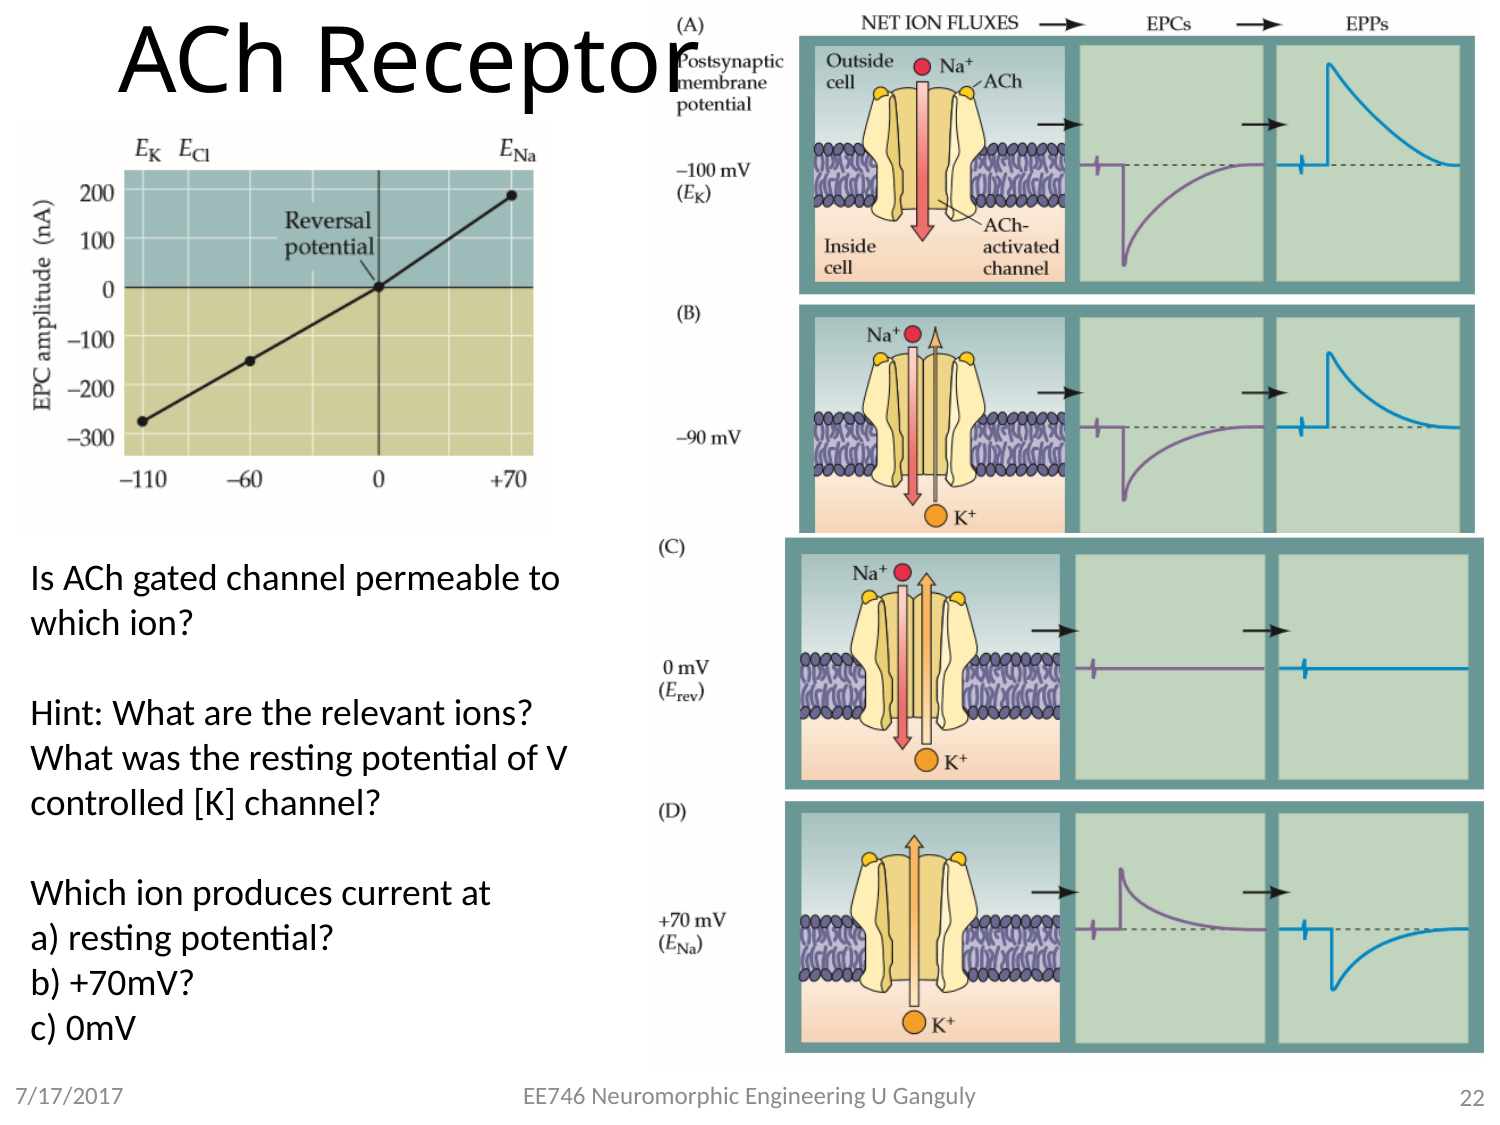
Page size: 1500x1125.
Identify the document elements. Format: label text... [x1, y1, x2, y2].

footer EE746 Neuromorphic Engineering U Ganguly [496, 1064, 1004, 1124]
text_box Is ACh gated channel permeable to which ion? Hint: What are the relevant ions? What was the resting potential of V controlled [K] channel? Which ion produces current at a) resting potential? b) +70mV? c) 0mV [15, 545, 650, 1056]
slide_number 22 [1162, 1066, 1500, 1125]
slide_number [0, 1064, 338, 1124]
picture [15, 121, 551, 537]
picture [647, 0, 1500, 1066]
title ACh Receptor [103, 1, 647, 125]
